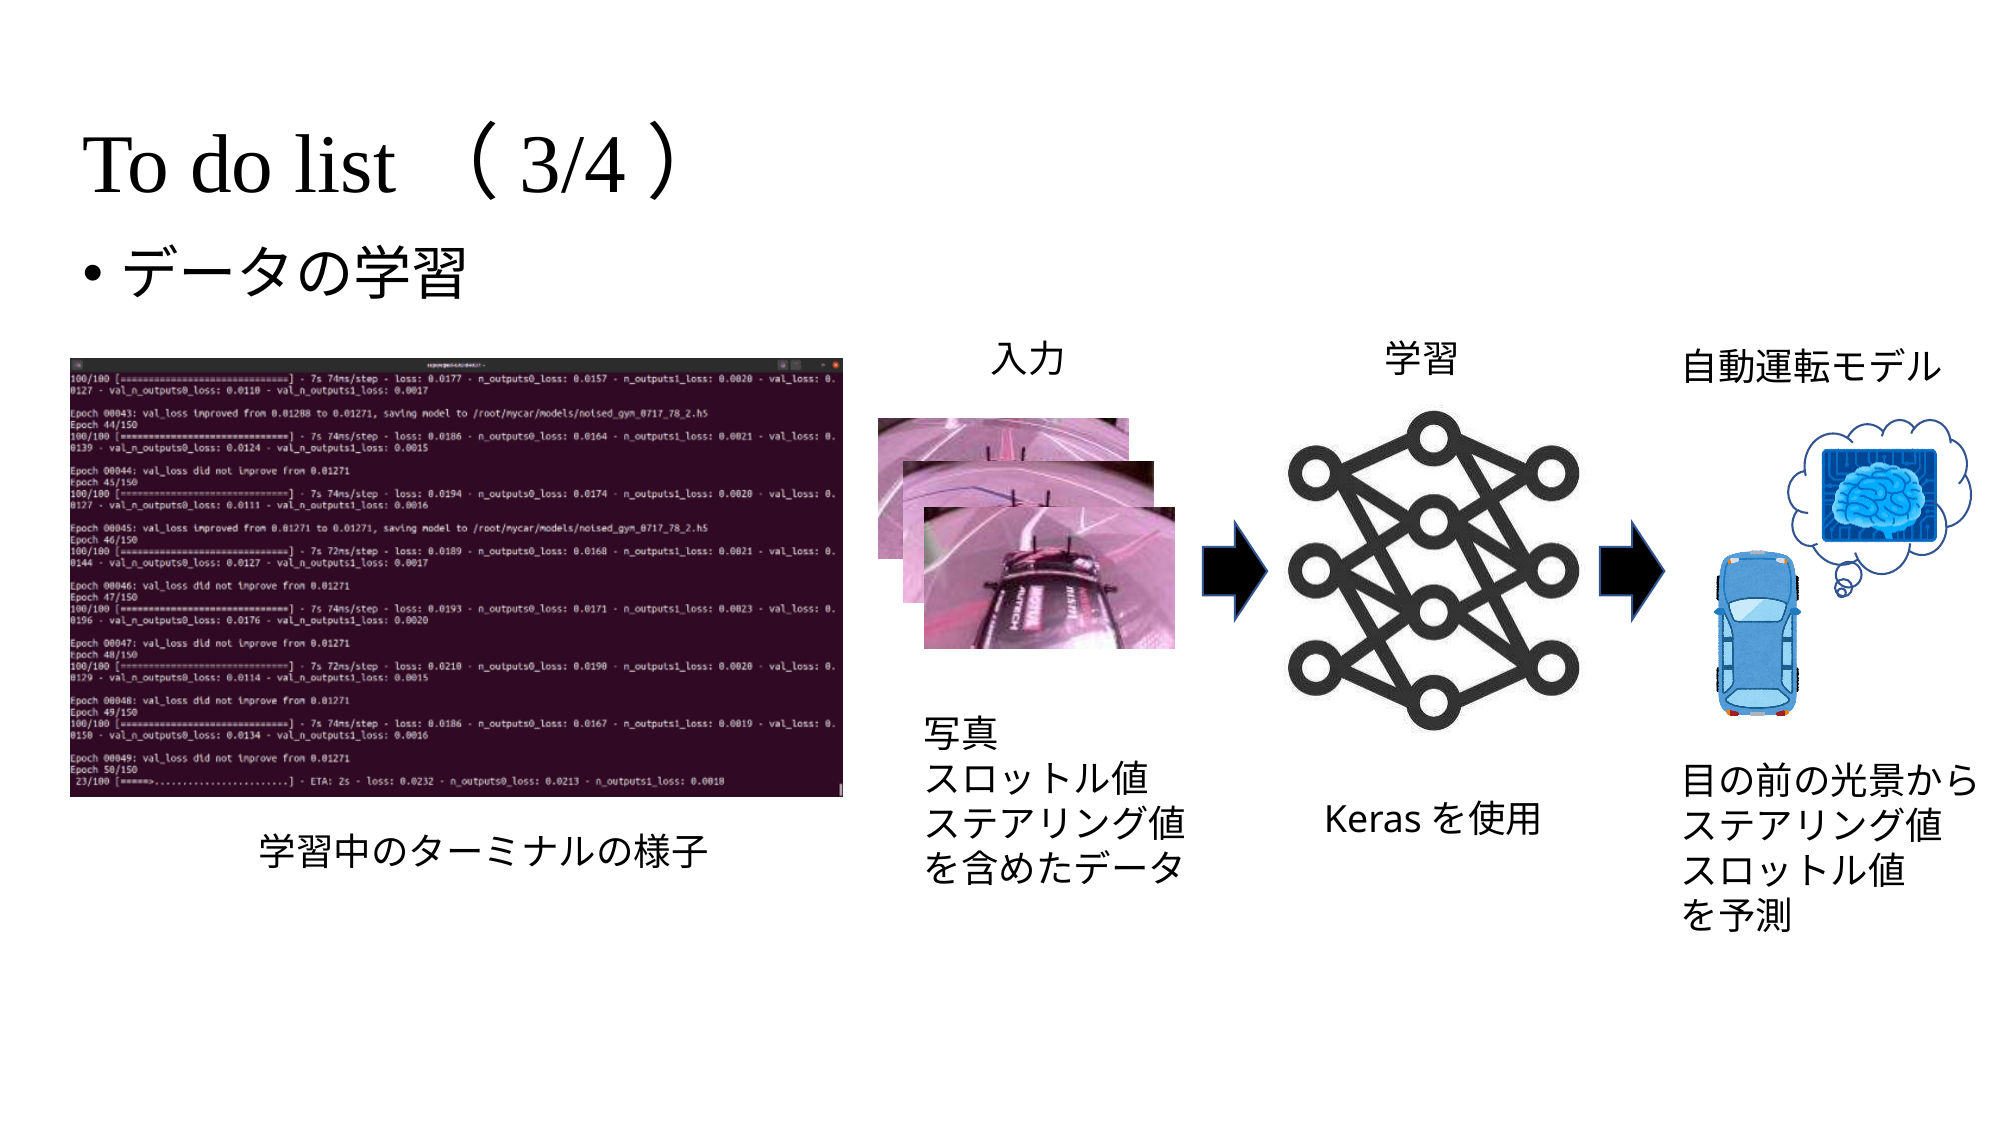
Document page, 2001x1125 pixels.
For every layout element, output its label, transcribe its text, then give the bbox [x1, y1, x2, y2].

text_box [1600, 519, 1666, 624]
text_box [1787, 418, 1973, 548]
text_box 写真 スロットル値 ステアリング値 を含めたデータ [909, 702, 1202, 897]
text_box Kerasを使用 [1308, 787, 1559, 848]
text_box 入力 [976, 327, 1081, 388]
picture [1692, 443, 1940, 727]
text_box データの学習 [67, 237, 538, 328]
text_box 自動運転モデル [1665, 335, 1959, 396]
picture [878, 418, 1175, 649]
text_box [1201, 519, 1267, 624]
text_box To do list（3/4） [67, 57, 1793, 275]
text_box 目の前の光景から ステアリング値 スロットル値 を予測 [1665, 749, 1996, 945]
text_box 学習 [1369, 327, 1517, 388]
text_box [70, 358, 843, 882]
picture [1267, 404, 1600, 738]
text_box [1824, 550, 1938, 599]
